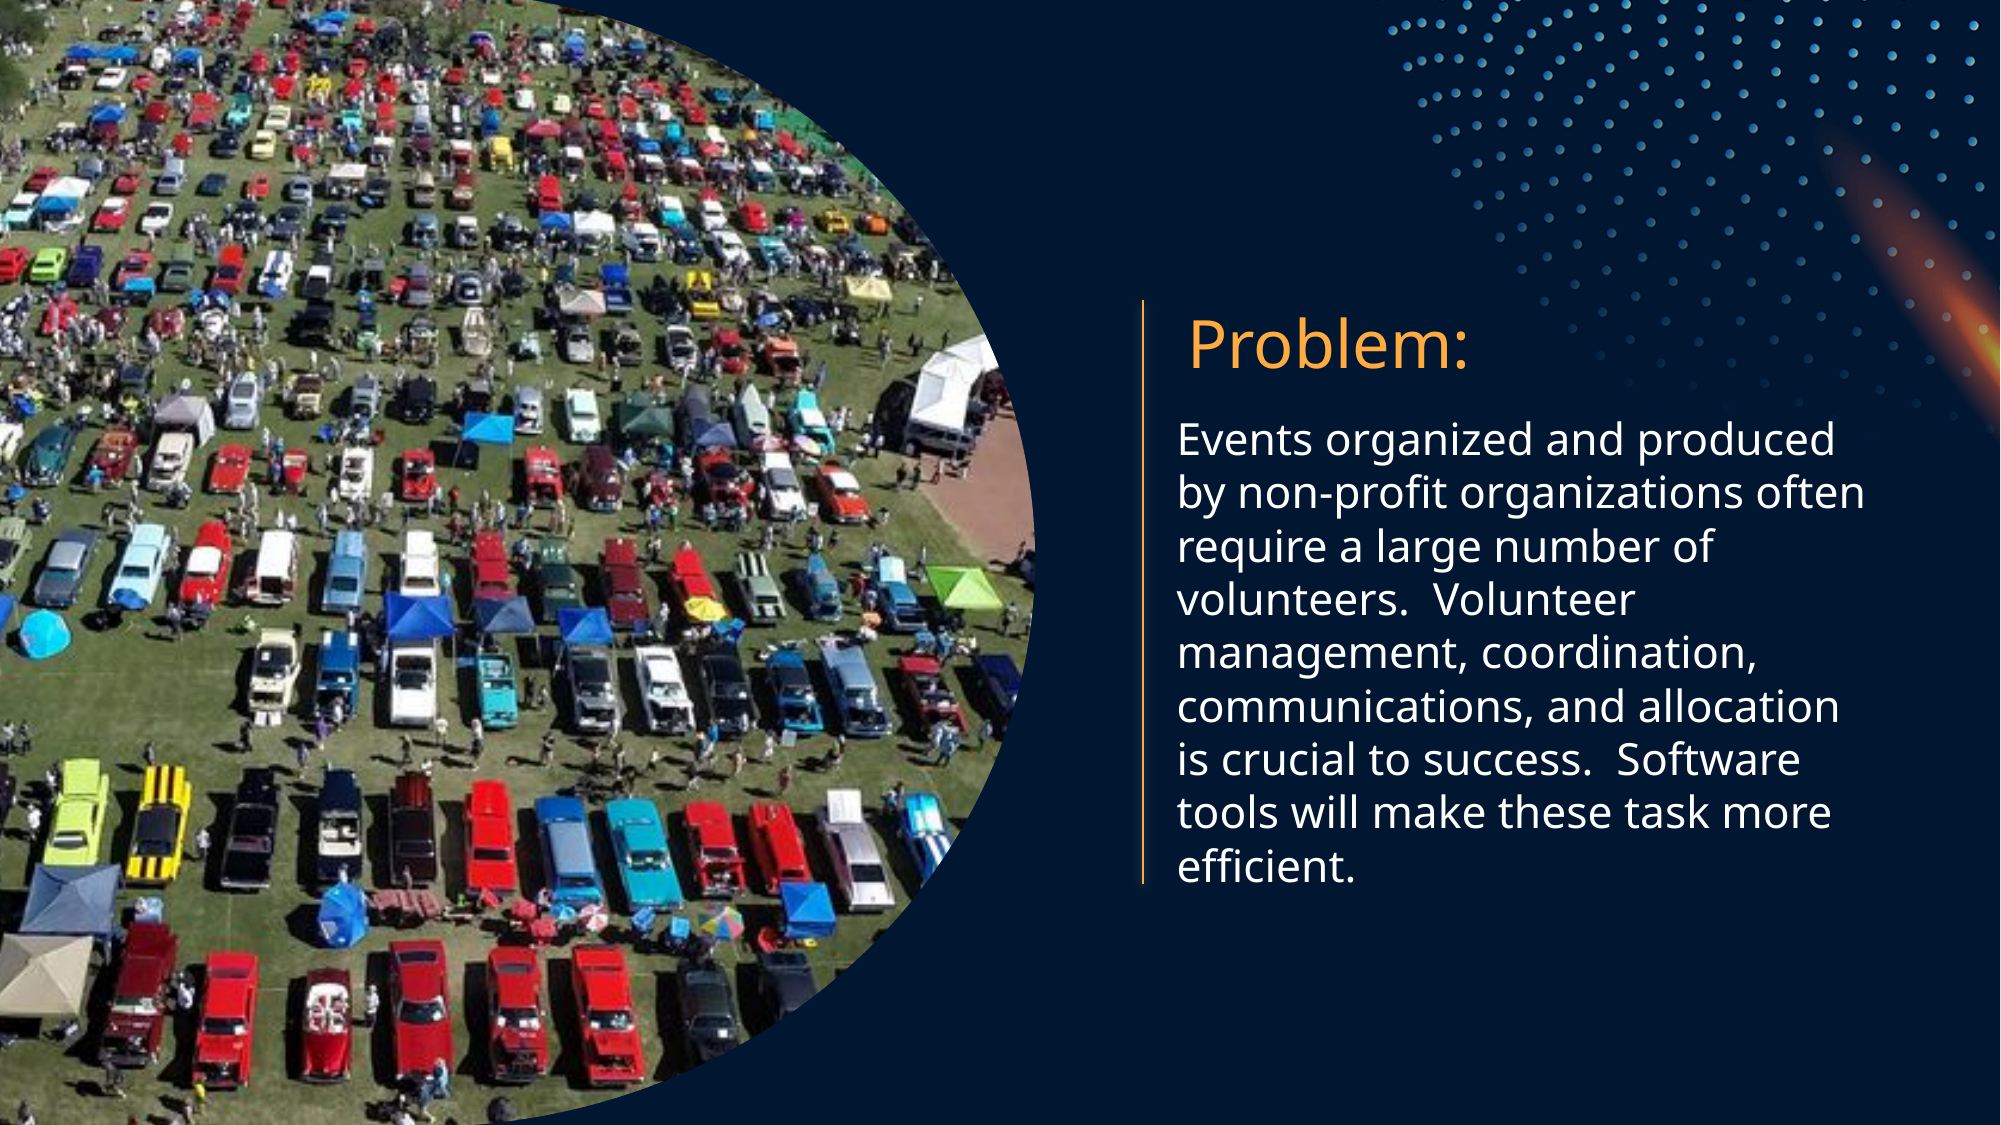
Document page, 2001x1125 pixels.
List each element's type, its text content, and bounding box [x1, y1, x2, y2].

list Events organized and produced by non-profit organizations often require a large number of volunteers. Volunteer management, coordination, communications, and allocation is crucial to success. Software tools will make these task more efficient. [1156, 391, 1897, 858]
picture [0, 0, 2001, 1125]
title Problem: [1167, 300, 1788, 391]
